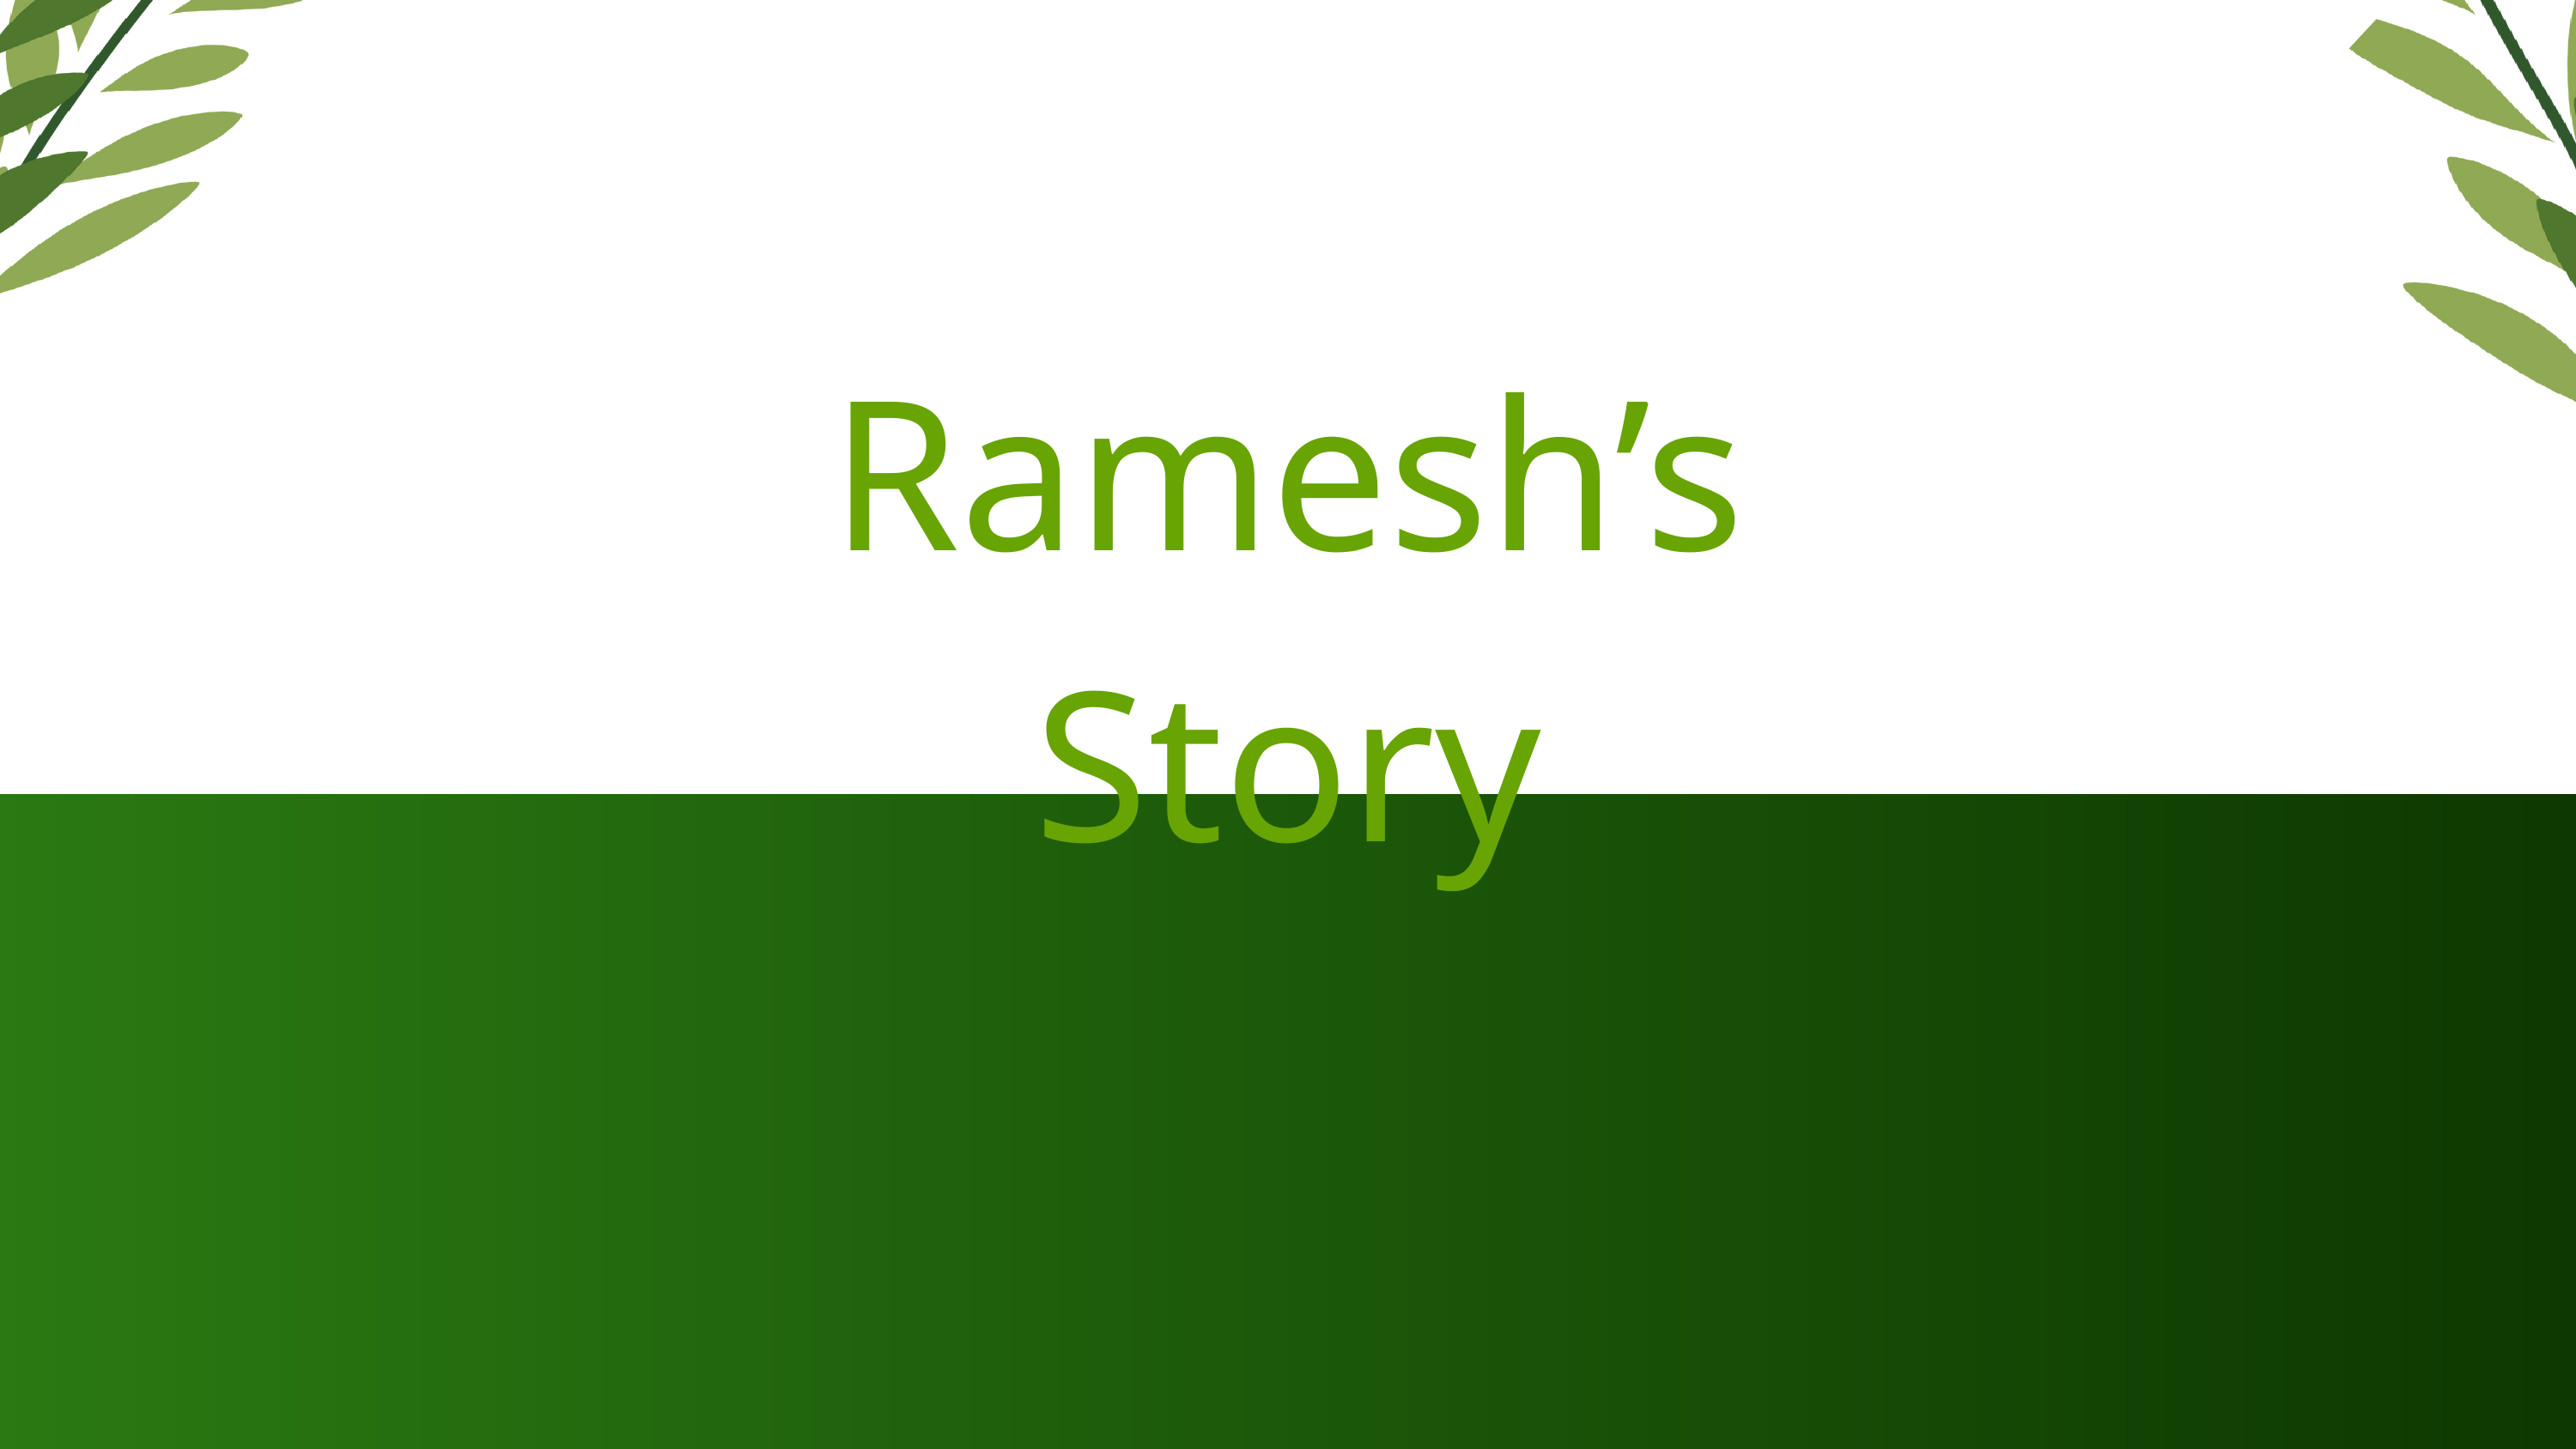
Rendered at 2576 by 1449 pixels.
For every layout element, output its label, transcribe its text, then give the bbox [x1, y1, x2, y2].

text_box [2221, 0, 2576, 514]
text_box [0, 0, 398, 456]
text_box Ramesh’s Story [559, 300, 2017, 791]
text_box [0, 793, 2576, 1449]
